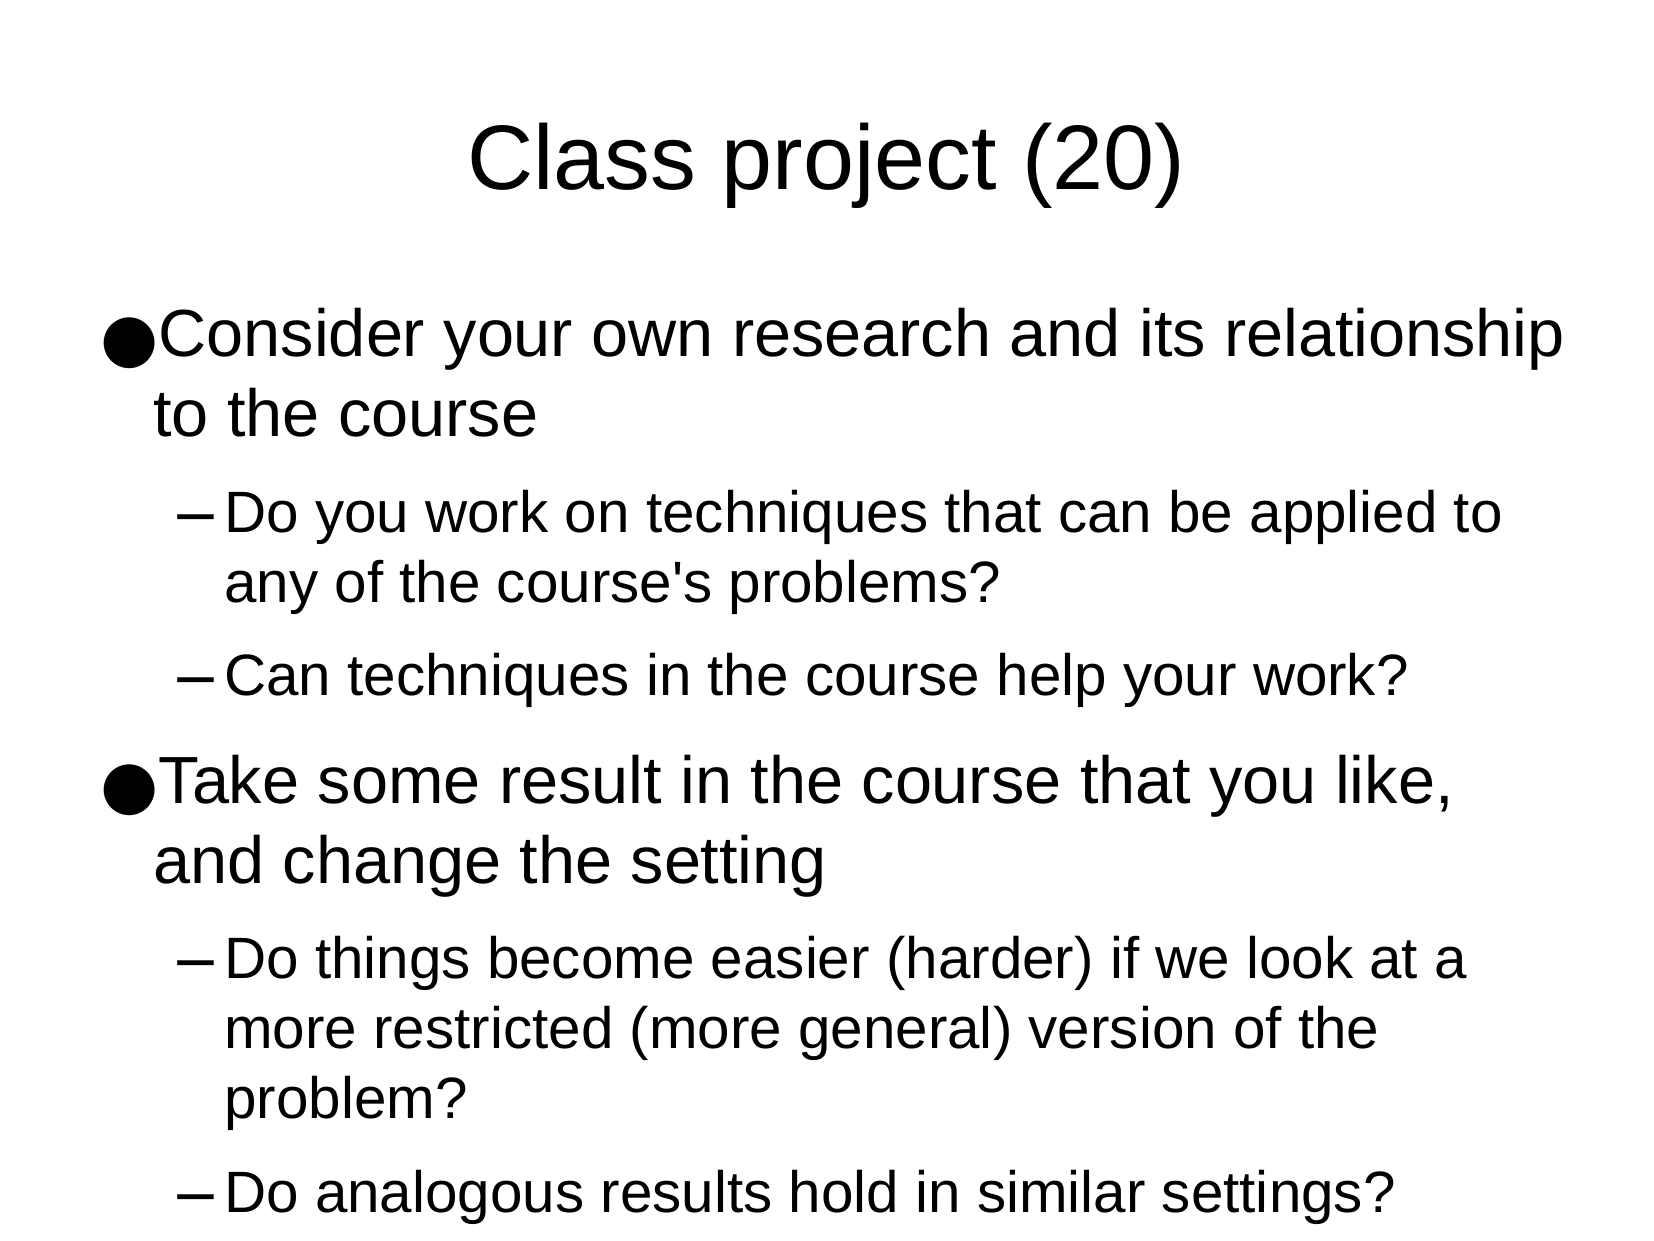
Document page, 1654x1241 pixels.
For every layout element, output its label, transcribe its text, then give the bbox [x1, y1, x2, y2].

text_box Consider your own research and its relationship to the course Do you work on techniques that can be applied to any of the course's problems? Can techniques in the course help your work? Take some result in the course that you like, and change the setting Do things become easier (harder) if we look at a more restricted (more general) version of the problem? Do analogous results hold in similar settings? [82, 290, 1571, 1010]
text_box Class project (20) [82, 49, 1571, 257]
